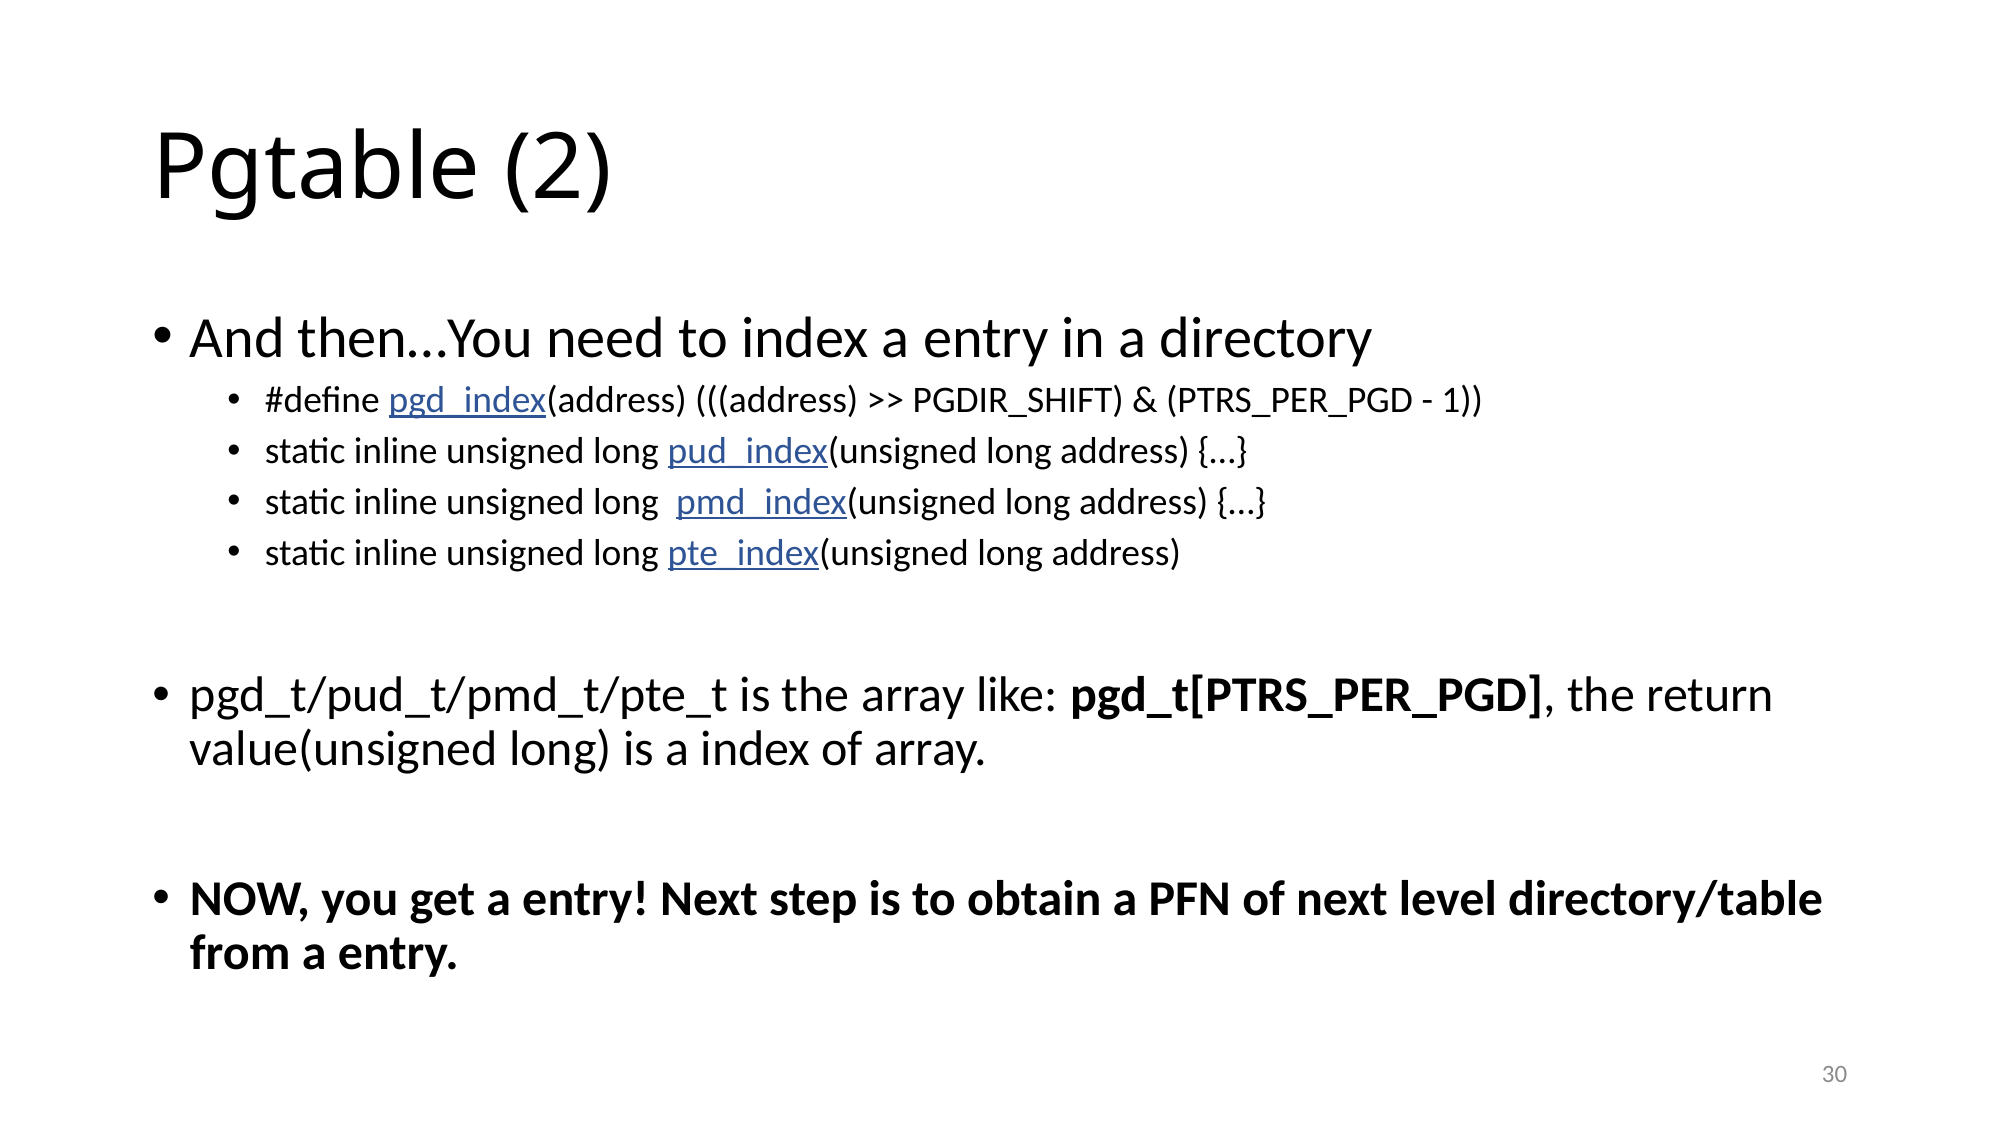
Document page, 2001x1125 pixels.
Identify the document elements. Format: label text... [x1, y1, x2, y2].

title Pgtable (2) [137, 59, 1863, 278]
slide_number 30 [1412, 1042, 1863, 1103]
list And then…You need to index a entry in a directory #define pgd_index(address) (((address) >> PGDIR_SHIFT) & (PTRS_PER_PGD - 1)) static inline unsigned long pud_index(unsigned long address) {…} static inline unsigned long pmd_index(unsigned long address) {…} static inline unsigned long pte_index(unsigned long address) pgd_t/pud_t/pmd_t/pte_t is the array like: pgd_t[PTRS_PER_PGD], the return value(unsigned long) is a index of array. NOW, you get a entry! Next step is to obtain a PFN of next level directory/table from a entry. [137, 299, 1863, 1014]
